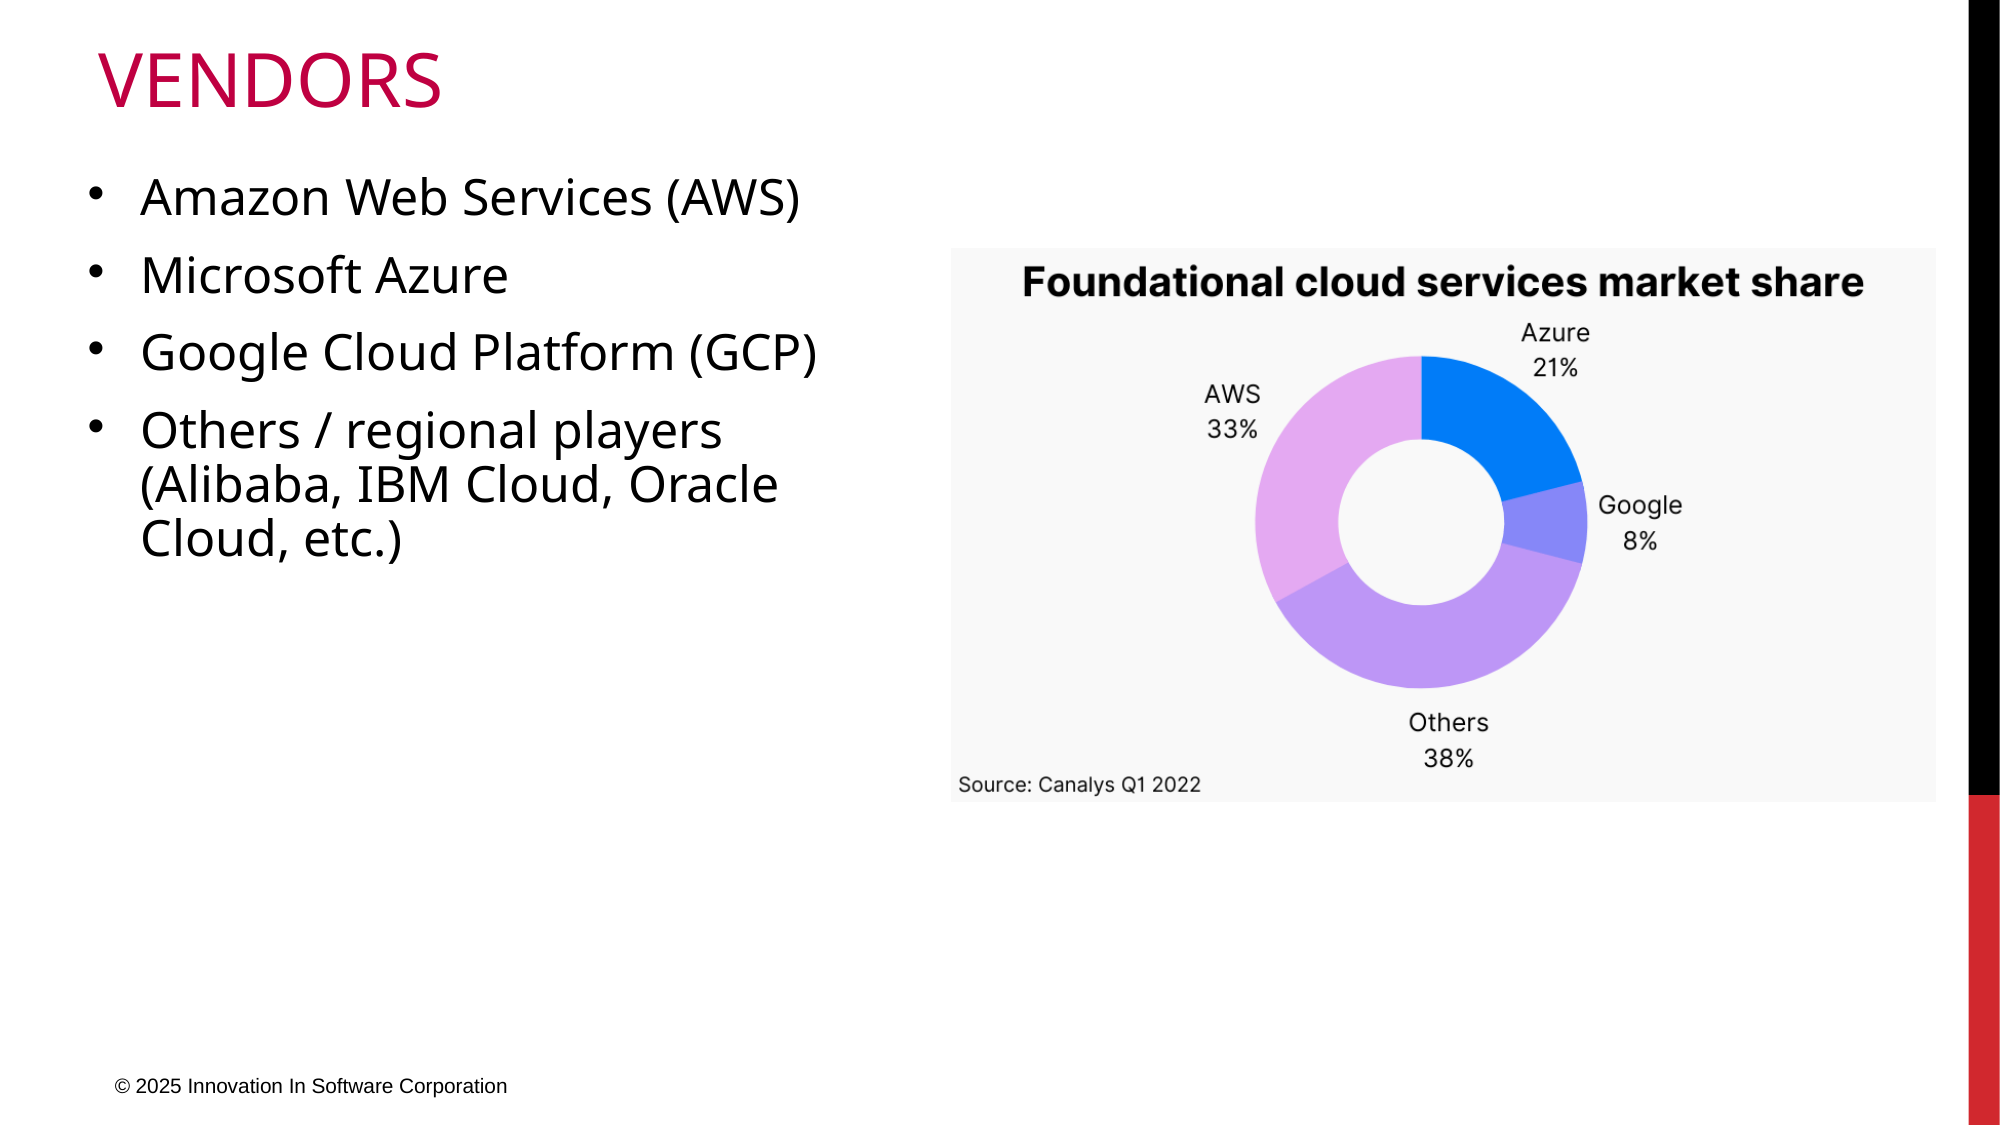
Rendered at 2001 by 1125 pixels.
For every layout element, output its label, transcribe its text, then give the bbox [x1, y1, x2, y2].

list Amazon Web Services (AWS) Microsoft Azure Google Cloud Platform (GCP) Others / regional players (Alibaba, IBM Cloud, Oracle Cloud, etc.) [69, 172, 935, 1001]
title vendors [98, 23, 1413, 143]
picture [951, 248, 1936, 802]
footer © 2025 Innovation In Software Corporation [99, 1065, 850, 1112]
